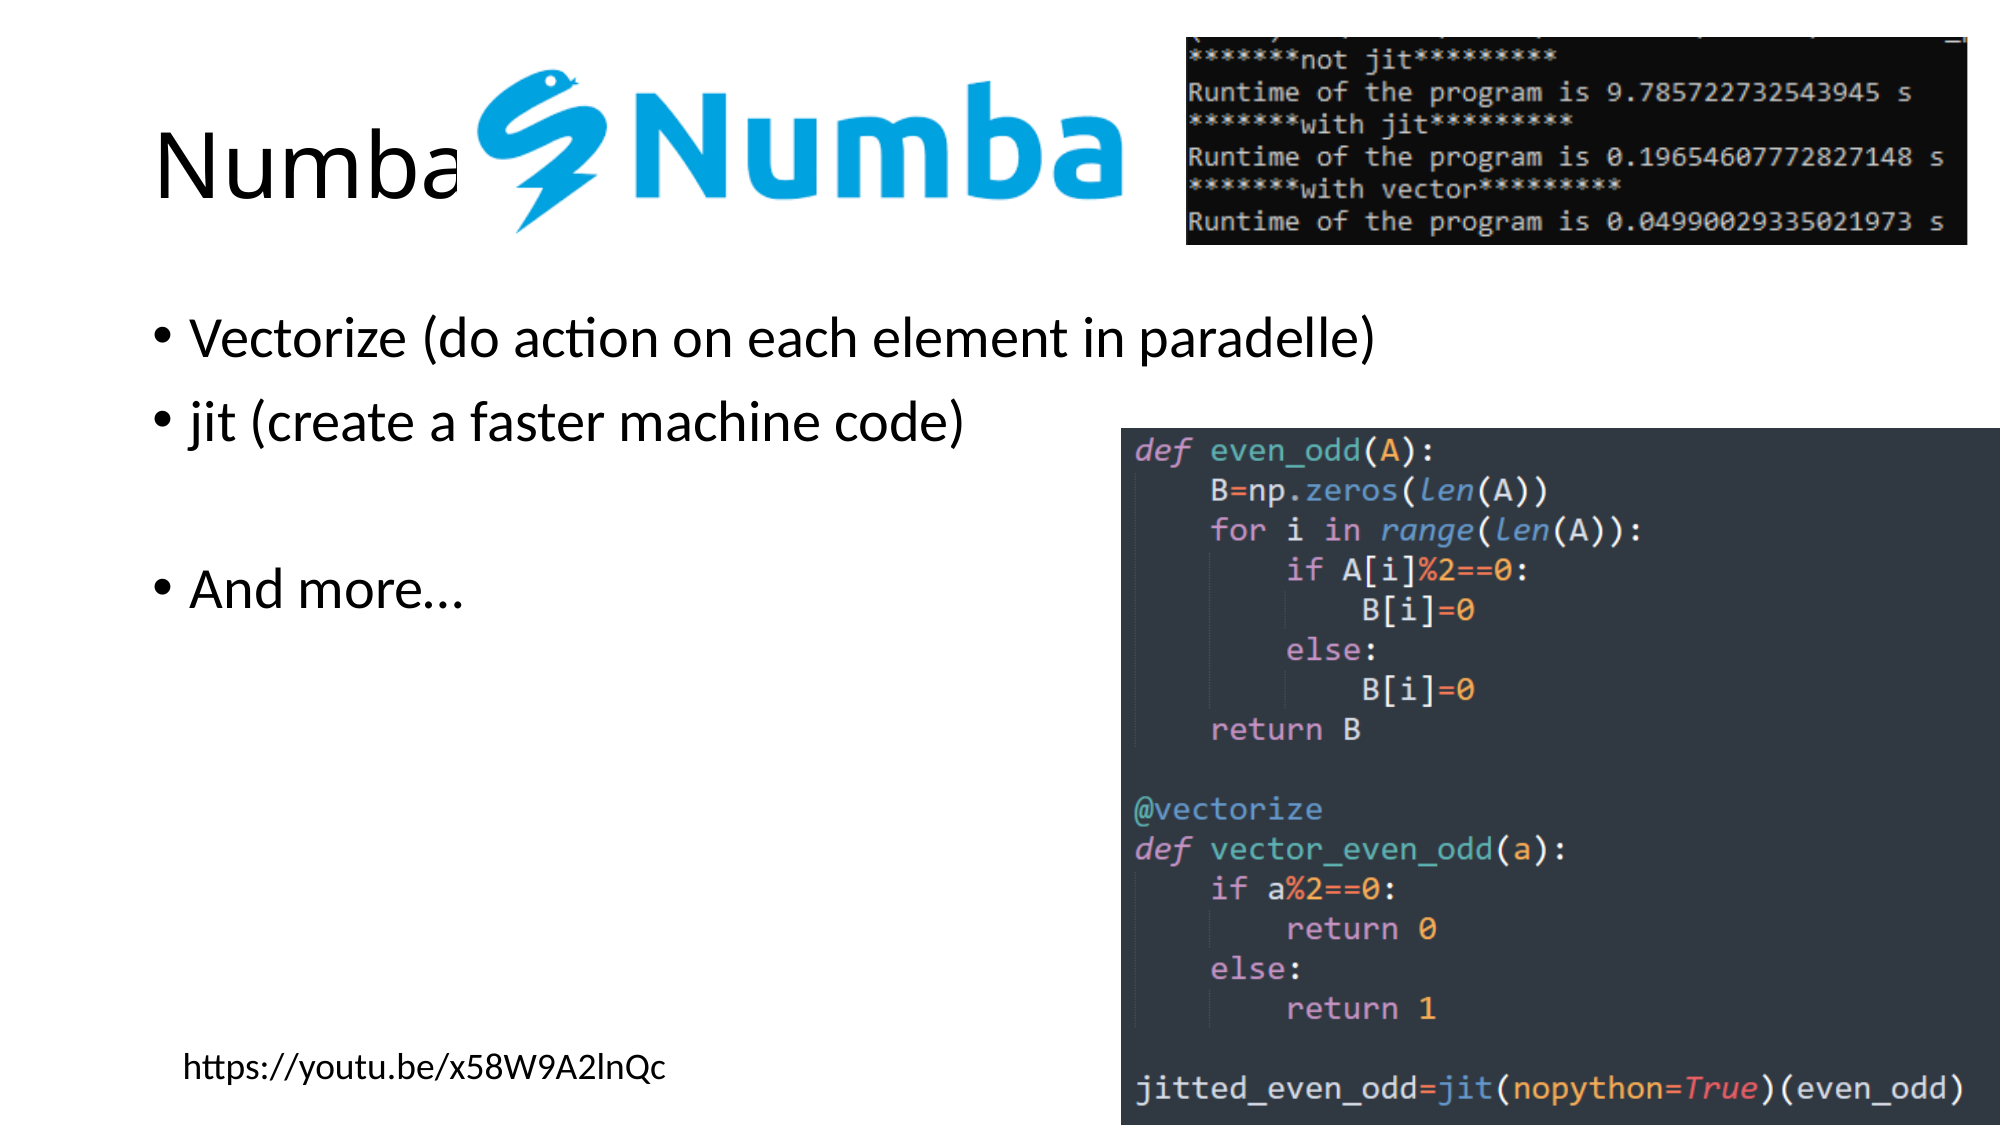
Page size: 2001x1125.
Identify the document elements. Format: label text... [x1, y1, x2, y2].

title Numba [137, 59, 1863, 278]
text_box https://youtu.be/x58W9A2lnQc [168, 1034, 1121, 1095]
picture [1121, 428, 2000, 1125]
list Vectorize (do action on each element in paradelle) jit (create a faster machine code) And more… [137, 299, 1863, 1014]
picture [457, 61, 1136, 243]
picture [1186, 37, 1968, 245]
